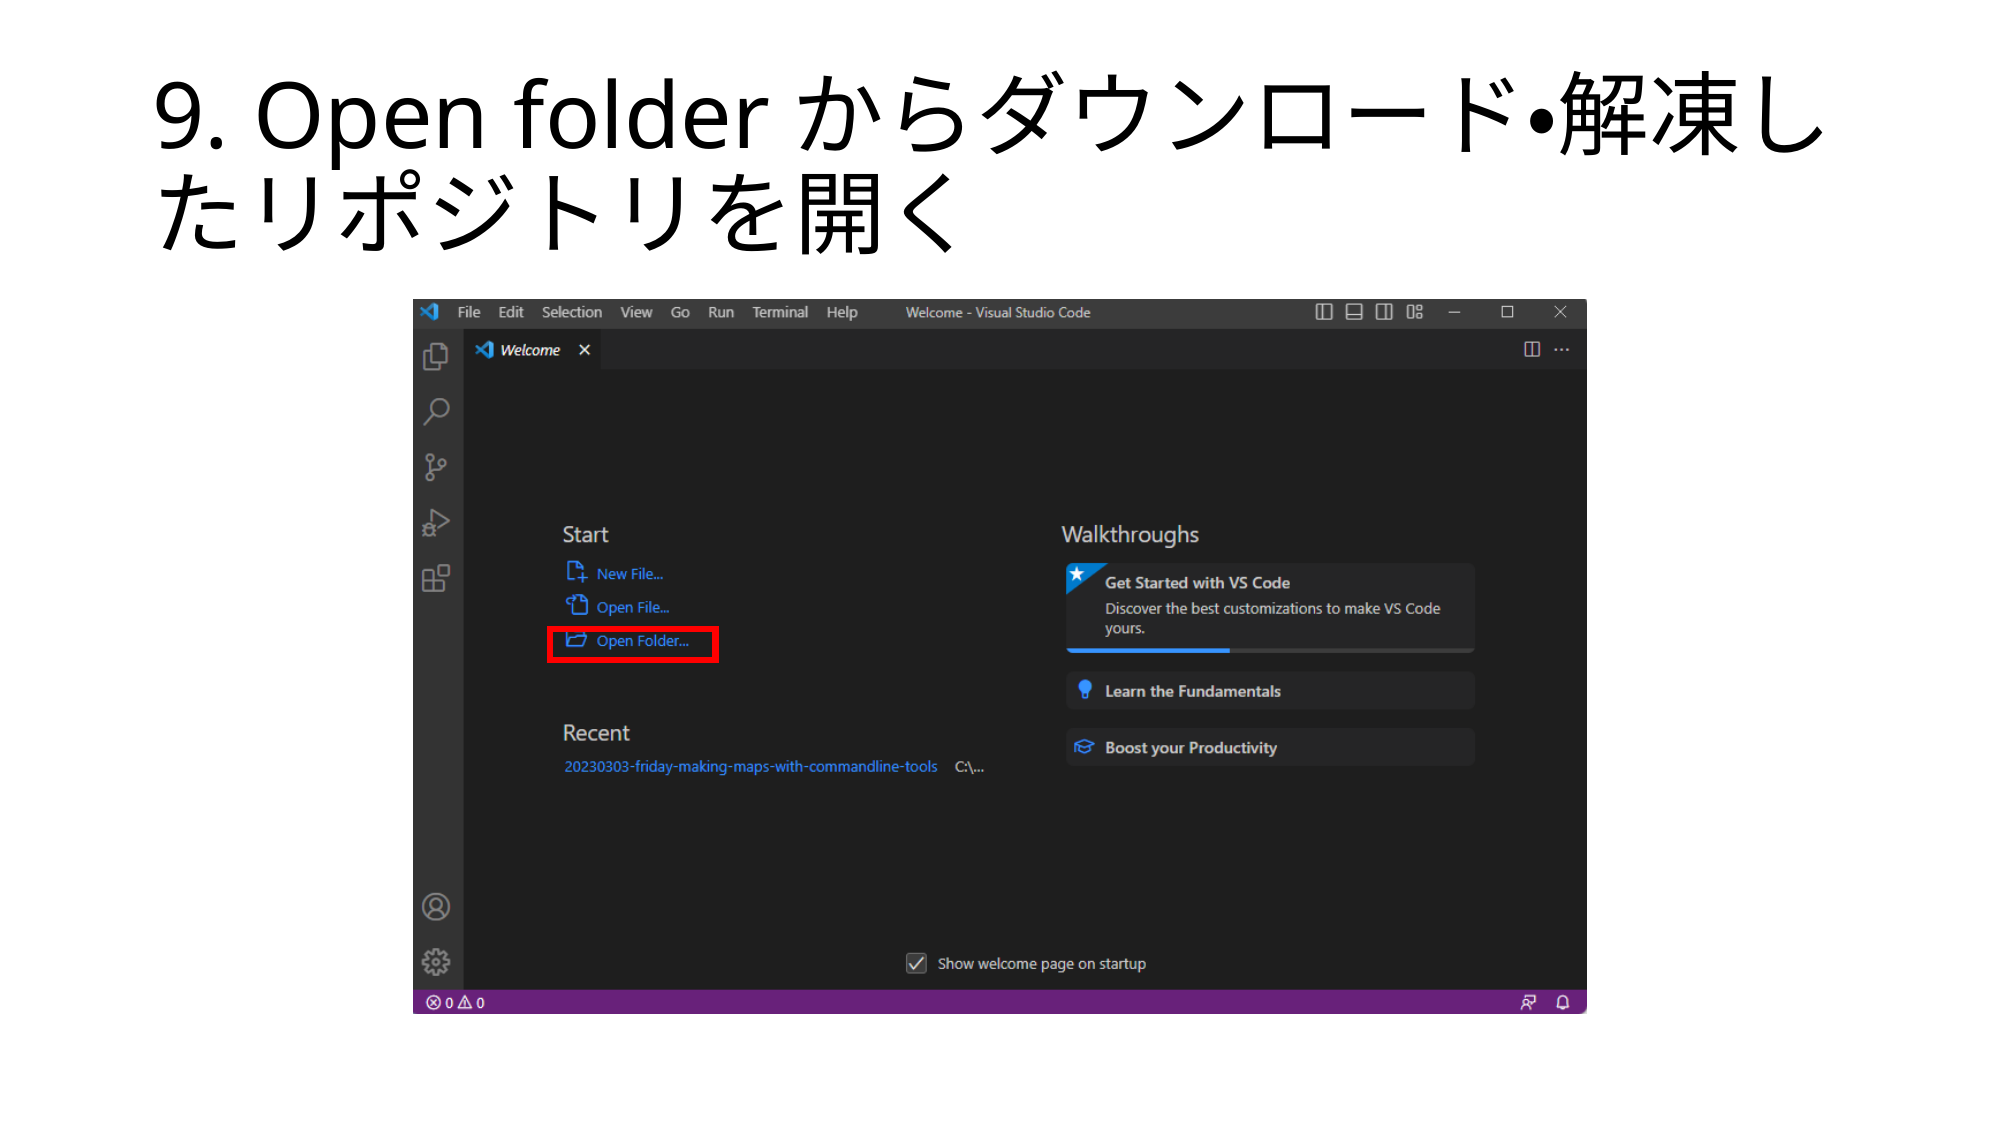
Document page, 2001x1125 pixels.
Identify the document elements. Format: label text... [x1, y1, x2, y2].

title 9. Open folderからダウンロード・解凍したリポジトリを開く [137, 59, 1863, 278]
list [413, 299, 1587, 1014]
